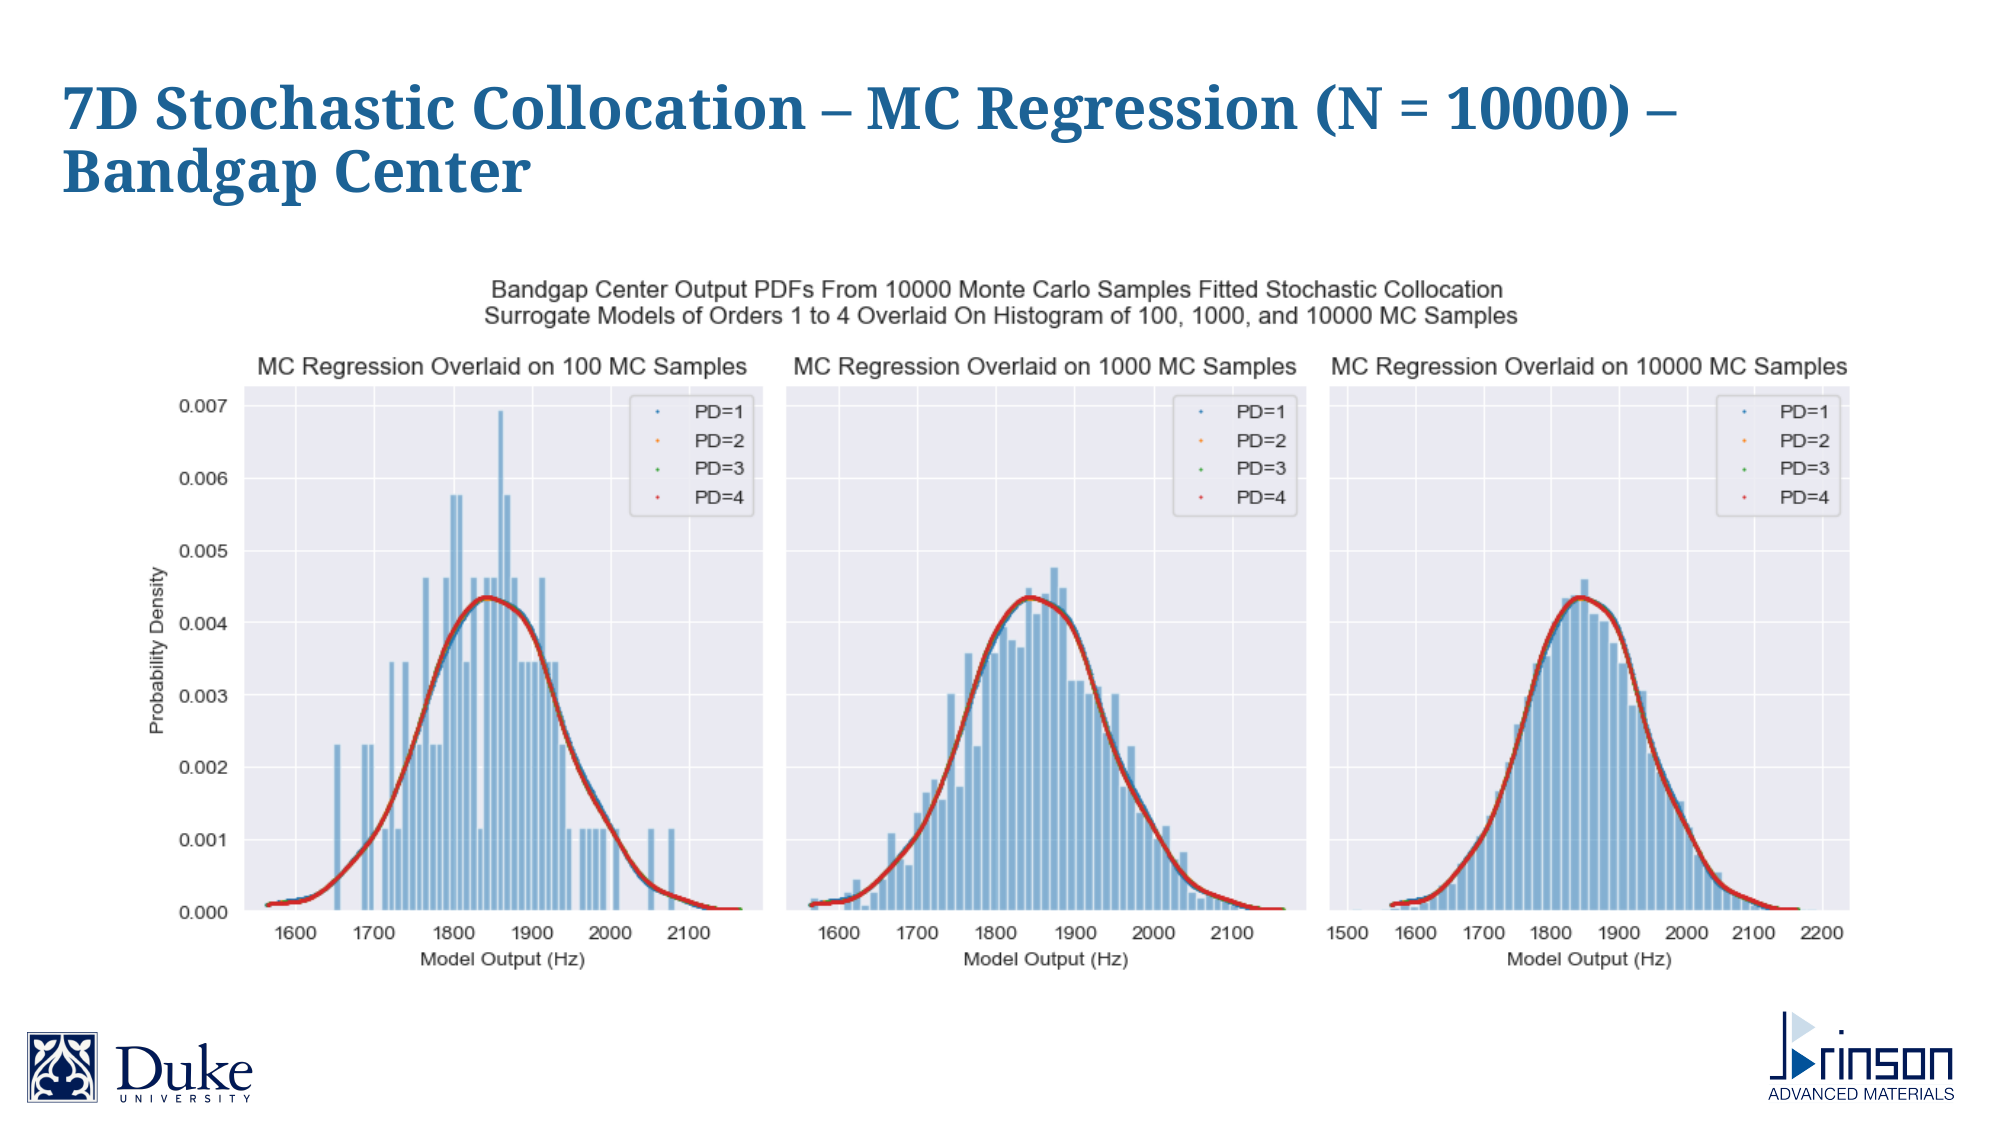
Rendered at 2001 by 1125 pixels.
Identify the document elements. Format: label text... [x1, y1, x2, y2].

picture [115, 1042, 253, 1103]
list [137, 266, 1863, 983]
picture [27, 1032, 98, 1103]
picture [1768, 1011, 1957, 1108]
title 7D Stochastic Collocation – MC Regression (N = 10000) – Bandgap Center [47, 55, 1952, 230]
